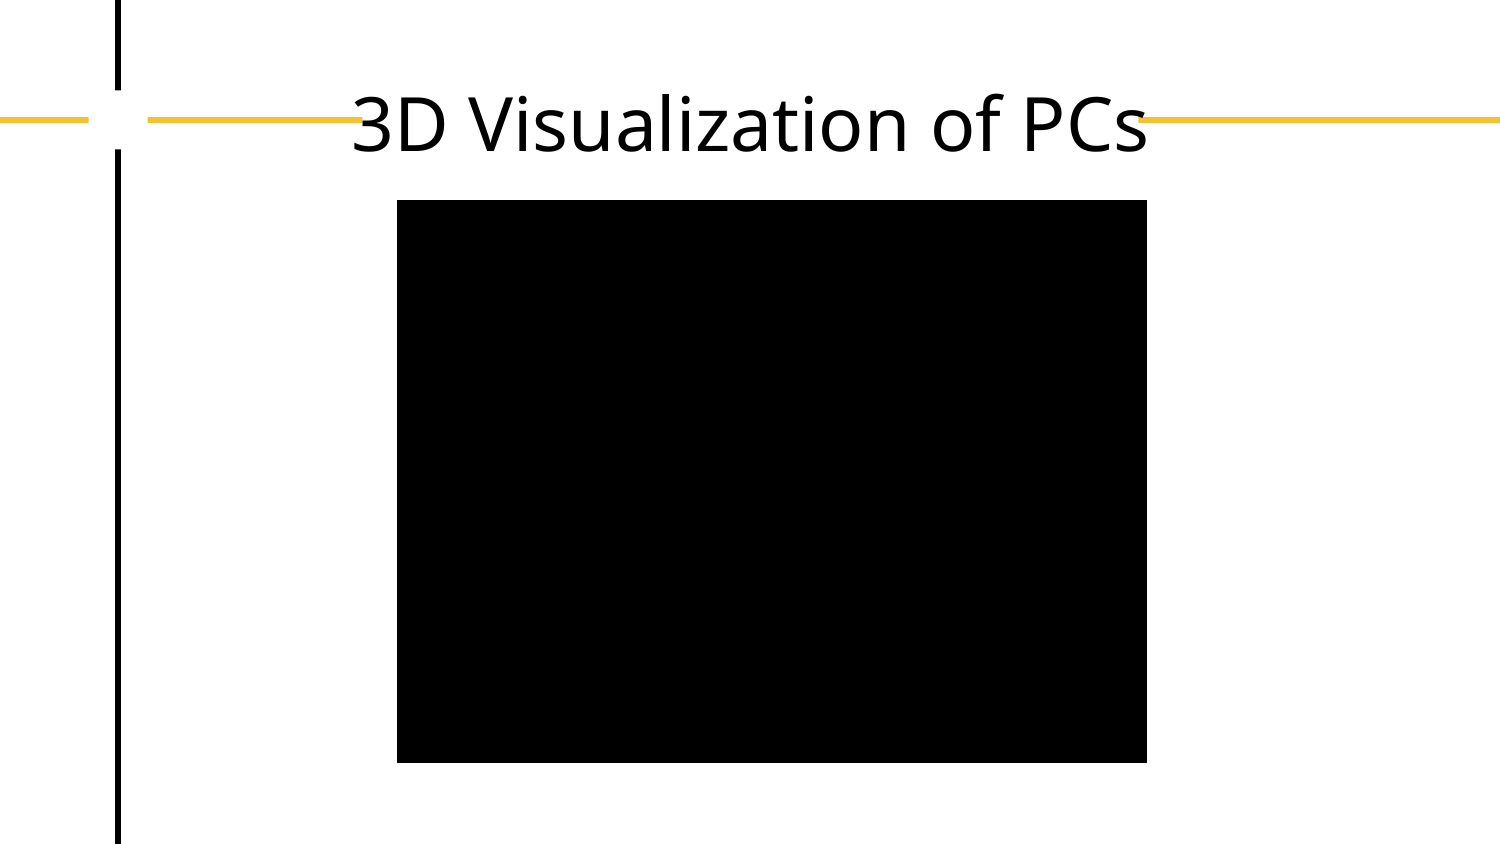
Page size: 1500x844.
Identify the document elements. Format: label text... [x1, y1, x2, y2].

title 3D Visualization of PCs [118, 61, 1383, 176]
picture [396, 200, 1148, 764]
